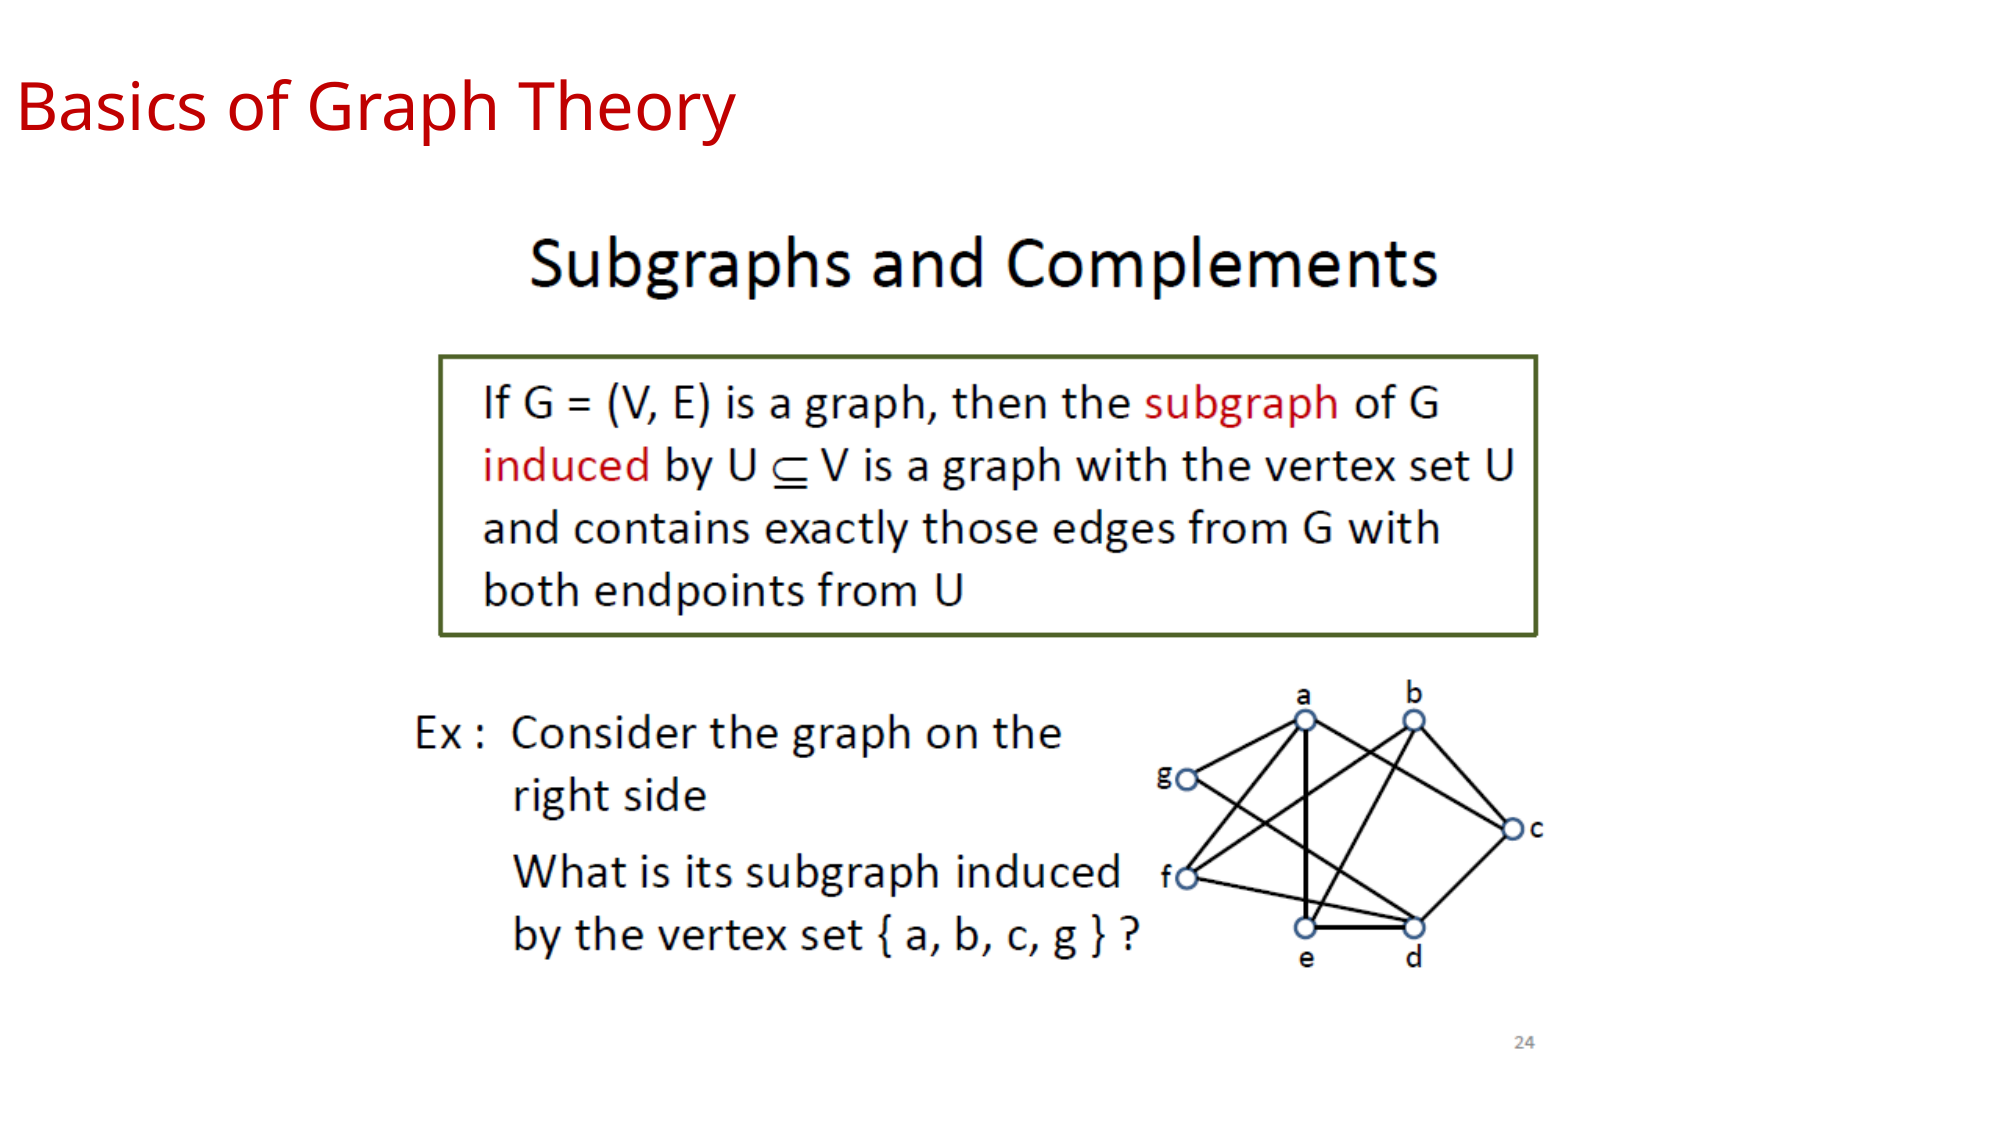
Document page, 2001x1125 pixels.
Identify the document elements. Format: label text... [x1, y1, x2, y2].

picture [390, 217, 1576, 1052]
title Basics of Graph Theory [0, 0, 1725, 218]
